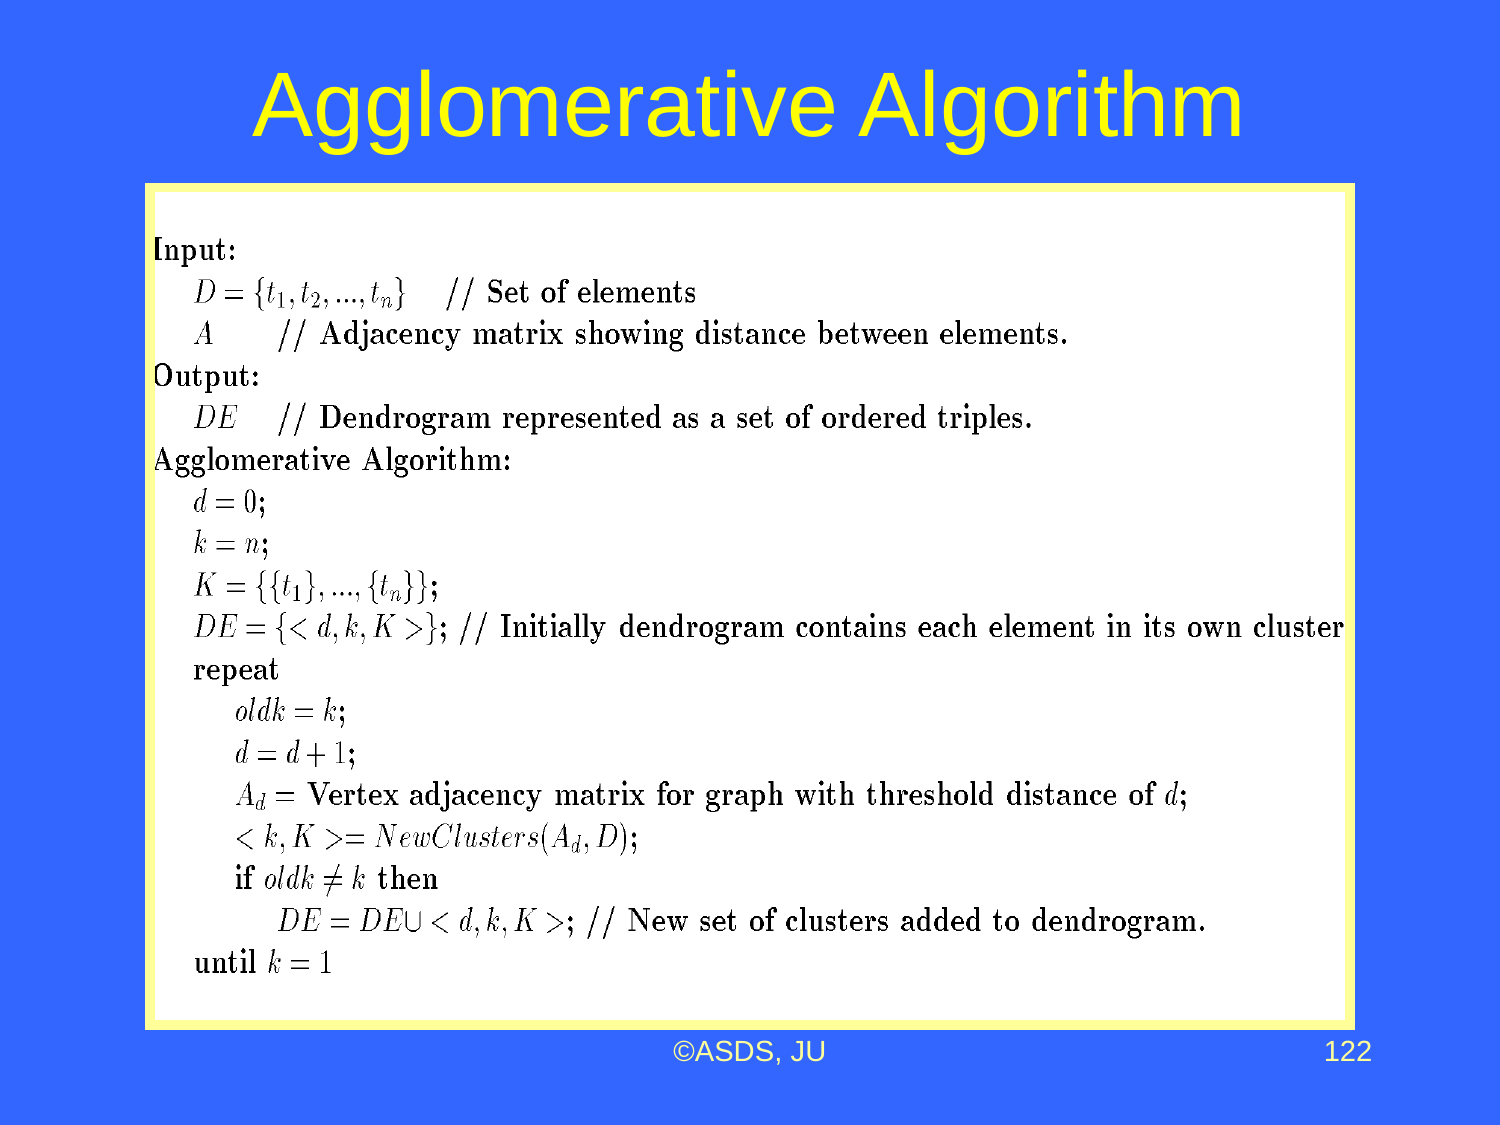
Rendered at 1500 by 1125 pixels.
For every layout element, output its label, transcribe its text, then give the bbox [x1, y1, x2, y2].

footer ©ASDS, JU [511, 1035, 988, 1101]
picture [149, 187, 1351, 1026]
slide_number 122 [1074, 1024, 1388, 1101]
title Agglomerative Algorithm [112, 0, 1388, 201]
